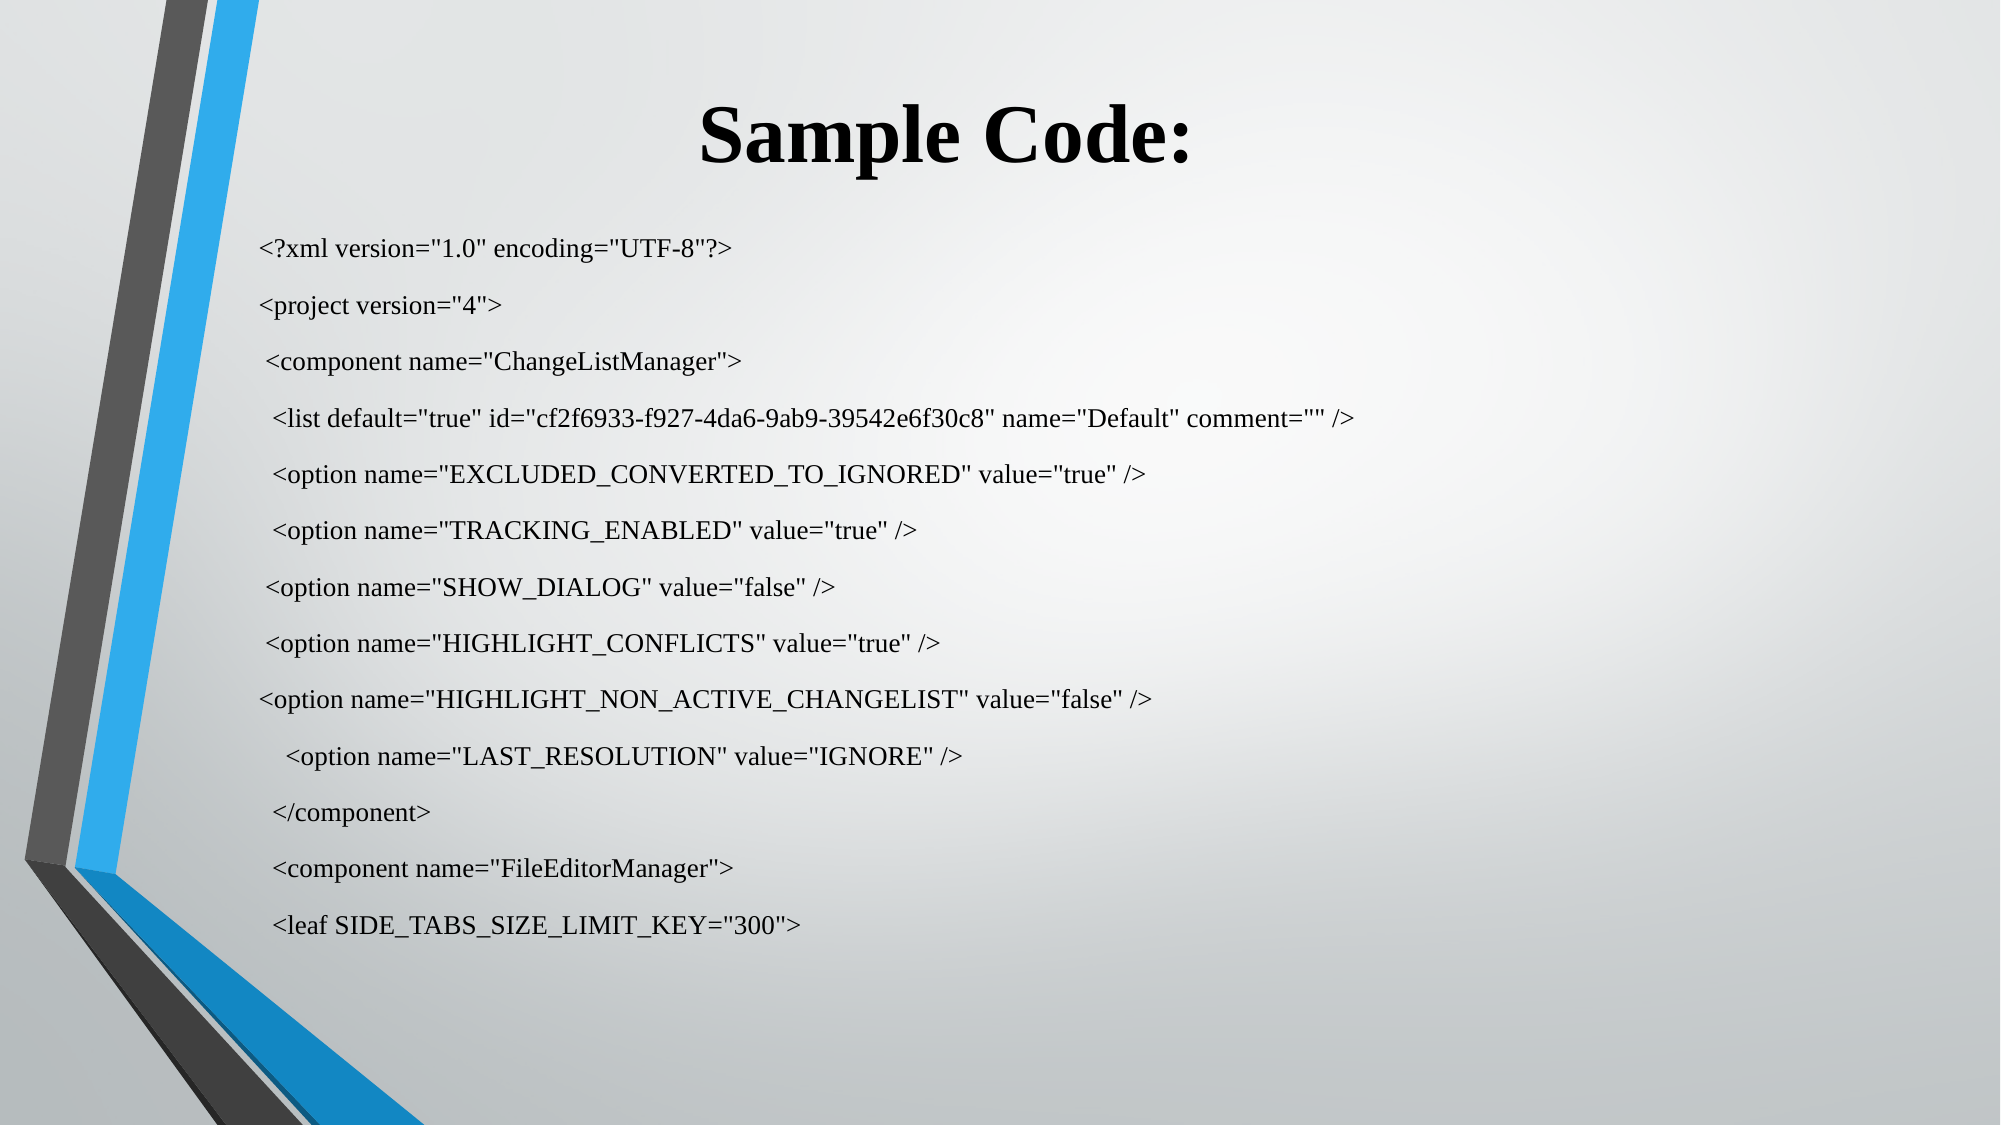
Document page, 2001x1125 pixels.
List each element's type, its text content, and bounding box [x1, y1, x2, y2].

list <?xml version="1.0" encoding="UTF-8"?> <project version="4"> <component name="ChangeListManager"> <list default="true" id="cf2f6933-f927-4da6-9ab9-39542e6f30c8" name="Default" comment="" /> <option name="EXCLUDED_CONVERTED_TO_IGNORED" value="true" /> <option name="TRACKING_ENABLED" value="true" /> <option name="SHOW_DIALOG" value="false" /> <option name="HIGHLIGHT_CONFLICTS" value="true" /> <option name="HIGHLIGHT_NON_ACTIVE_CHANGELIST" value="false" /> <option name="LAST_RESOLUTION" value="IGNORE" /> </component> <component name="FileEditorManager"> <leaf SIDE_TABS_SIZE_LIMIT_KEY="300"> [243, 207, 1887, 950]
title Sample Code: [263, 50, 1631, 207]
